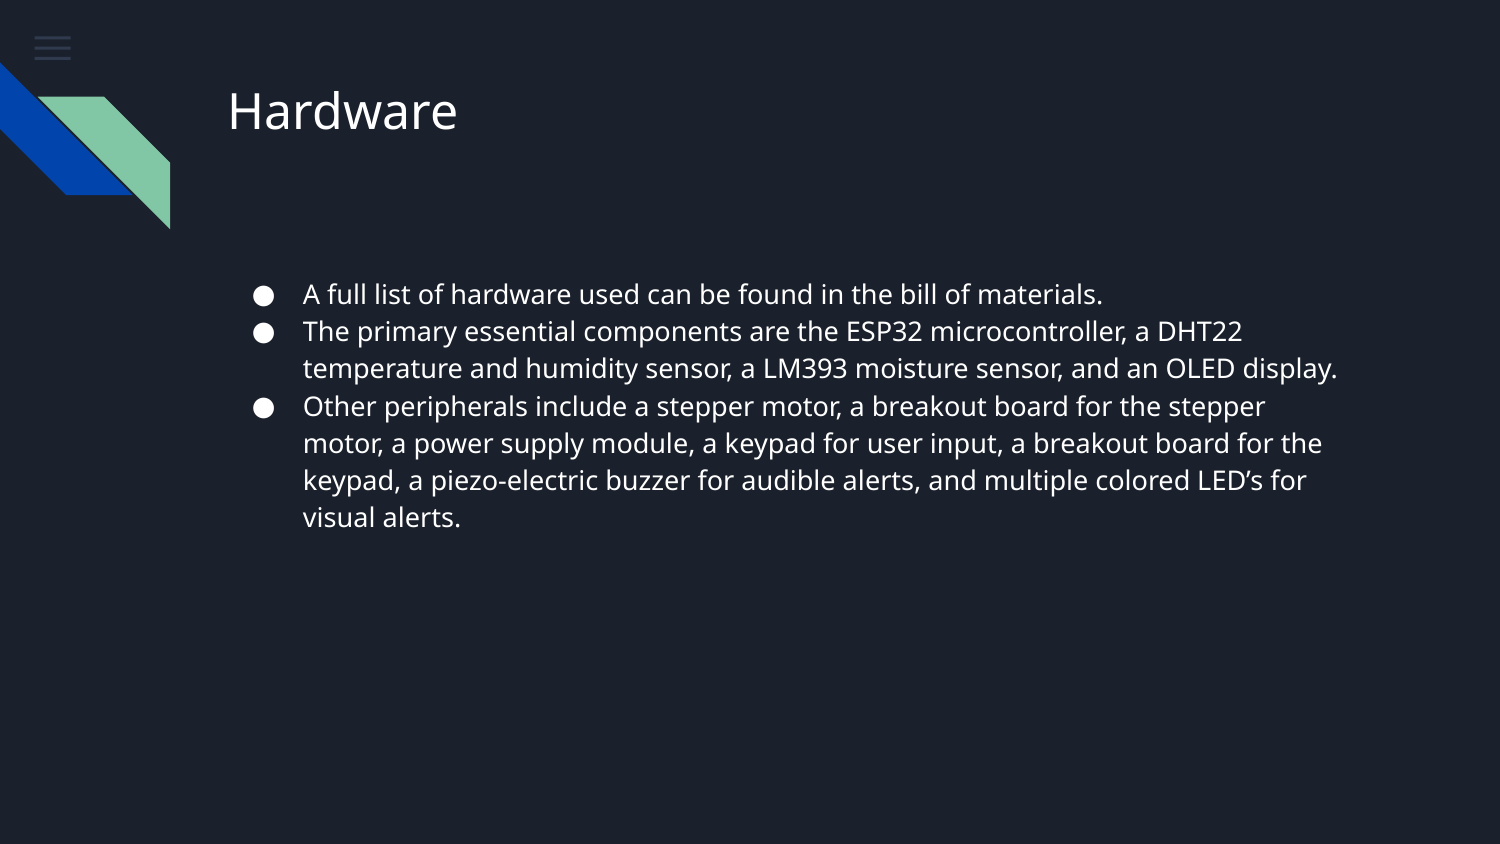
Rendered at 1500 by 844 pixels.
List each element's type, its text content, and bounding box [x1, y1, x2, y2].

list A full list of hardware used can be found in the bill of materials. The primary essential components are the ESP32 microcontroller, a DHT22 temperature and humidity sensor, a LM393 moisture sensor, and an OLED display. Other peripherals include a stepper motor, a breakout board for the stepper motor, a power supply module, a keypad for user input, a breakout board for the keypad, a piezo-electric buzzer for audible alerts, and multiple colored LED’s for visual alerts. [212, 257, 1368, 735]
title Hardware [212, 64, 1368, 215]
